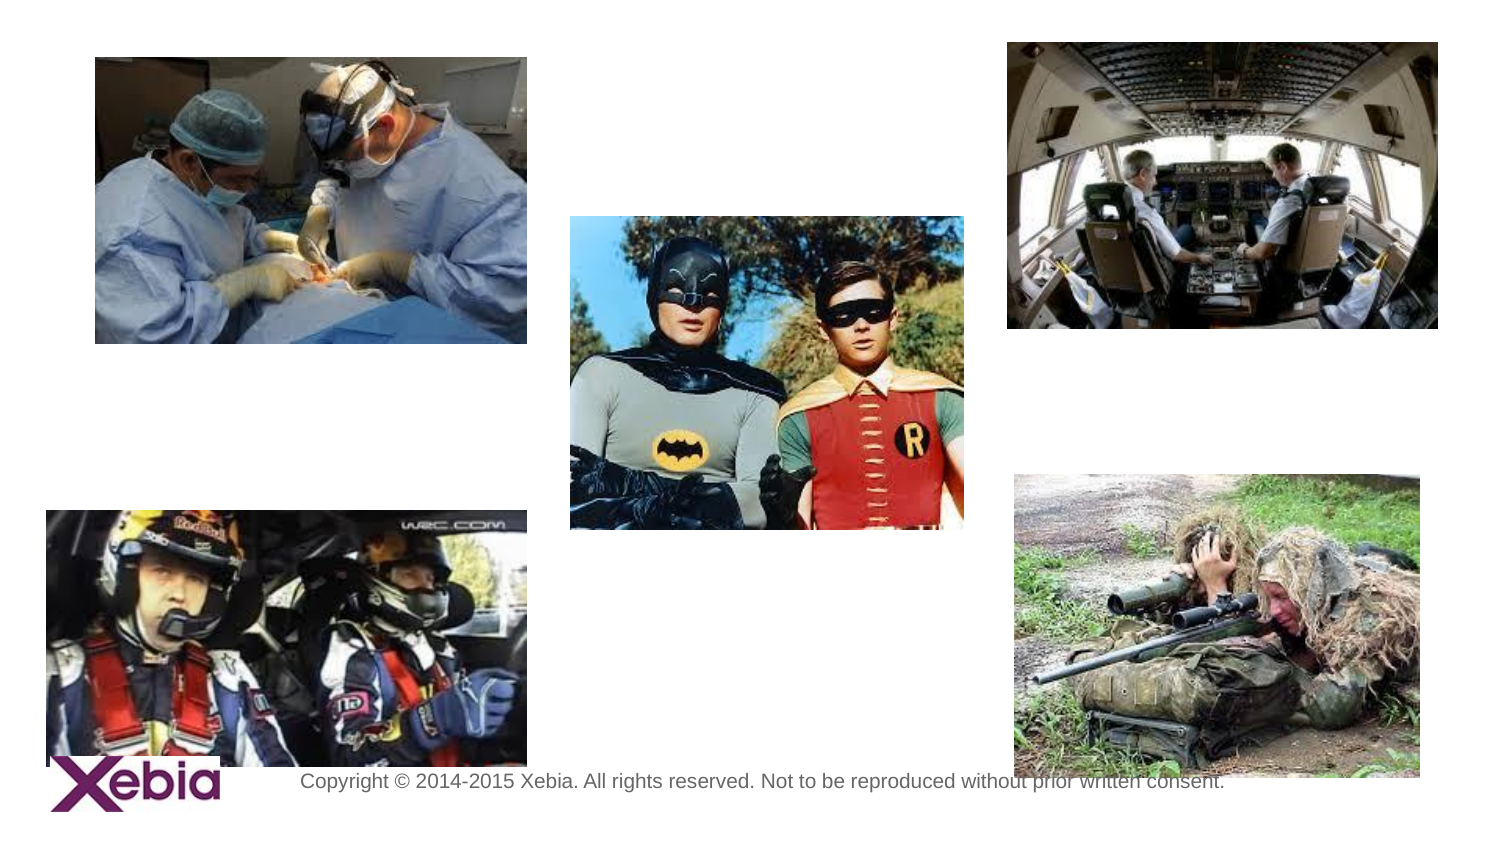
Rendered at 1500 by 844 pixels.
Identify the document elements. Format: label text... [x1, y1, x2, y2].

picture [1014, 474, 1420, 778]
text_box Copyright © 2014-2015 Xebia. All rights reserved. Not to be reproduced without prior written consent. [285, 752, 1401, 808]
picture [94, 57, 527, 344]
picture [569, 216, 965, 530]
picture [1007, 42, 1438, 329]
picture [46, 510, 527, 813]
